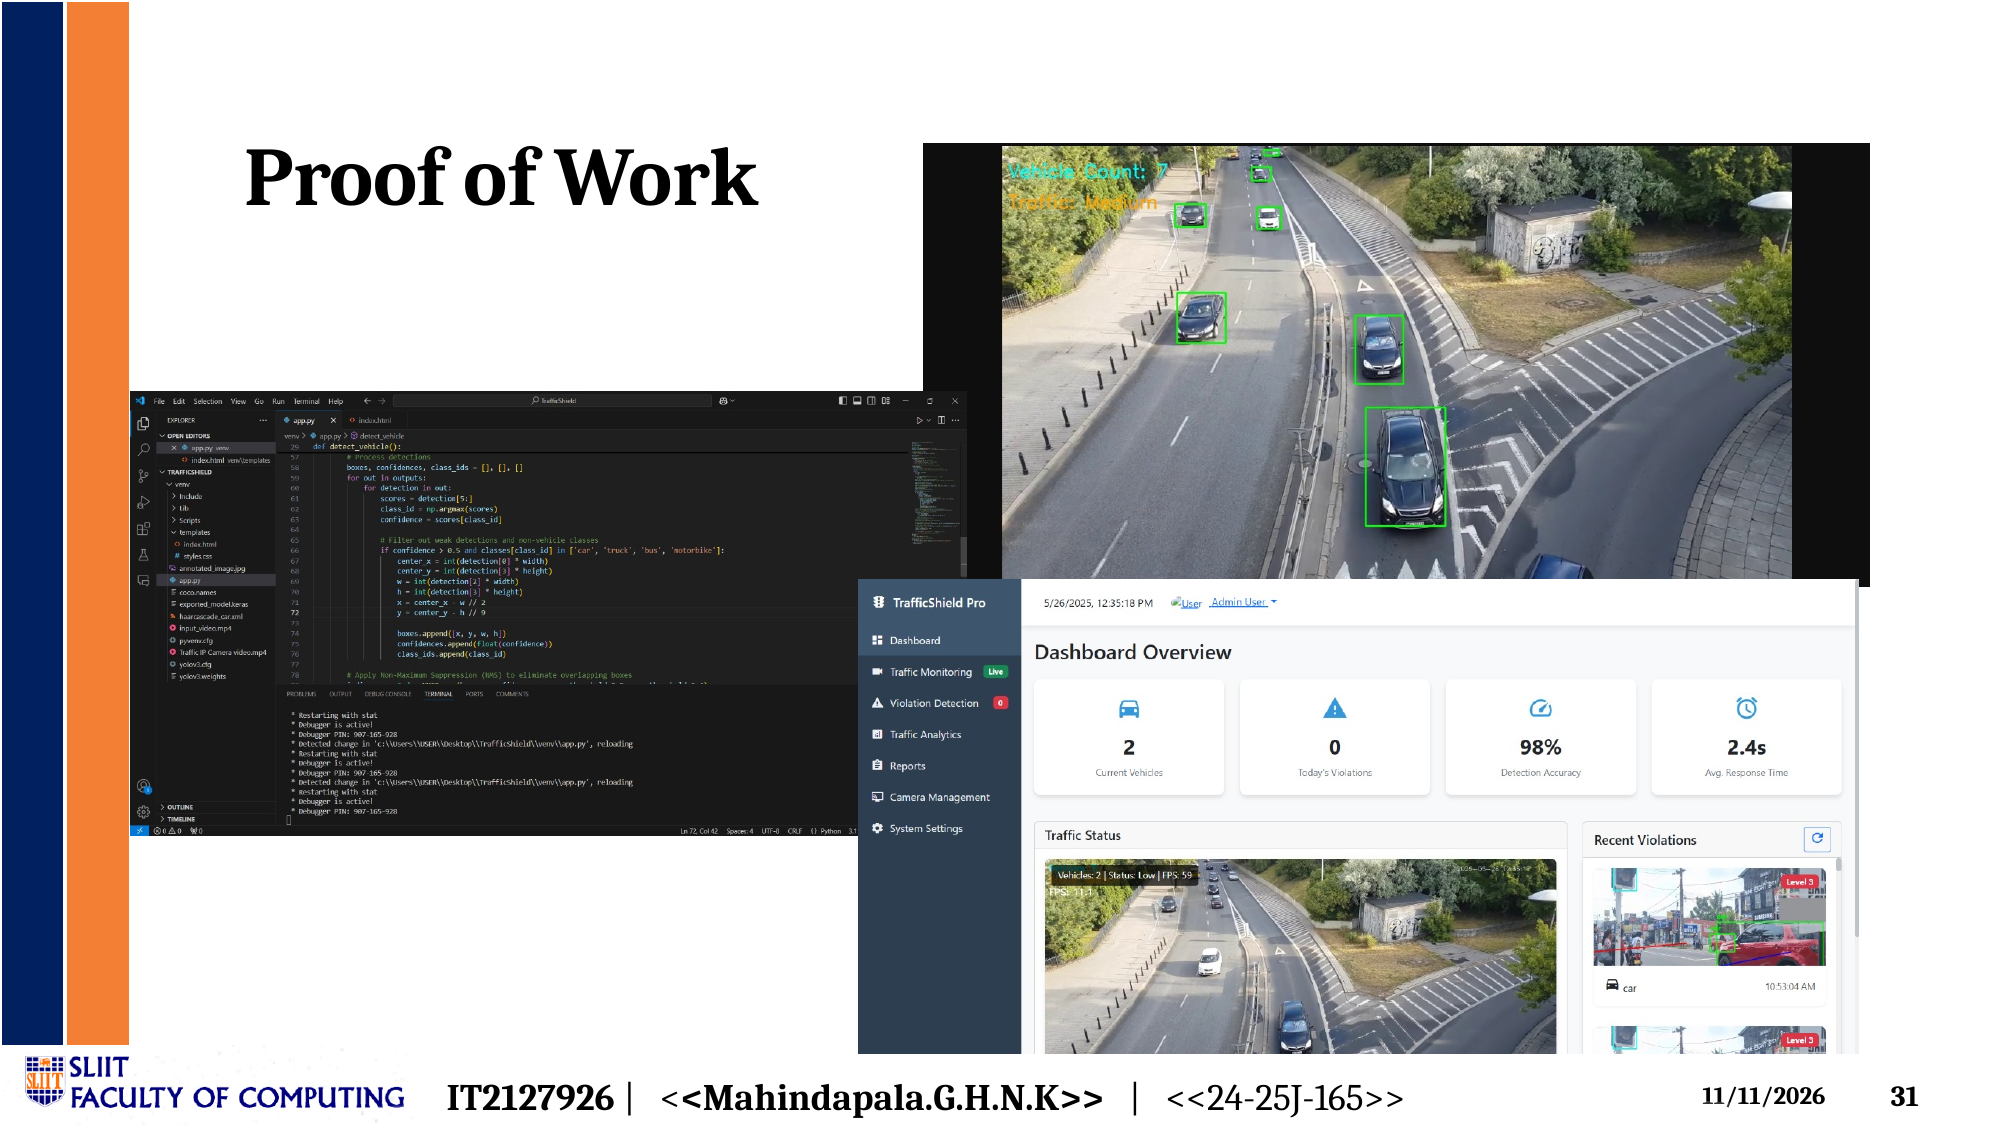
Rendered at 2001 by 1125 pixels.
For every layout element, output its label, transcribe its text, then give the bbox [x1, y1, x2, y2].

picture [0, 1045, 413, 1124]
picture [130, 143, 1870, 1055]
text_box IT2127926 | <<Mahindapala.G.H.N.K>> | <<24-25J-165>> [430, 1063, 1552, 1125]
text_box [0, 0, 131, 1048]
text_box Proof of Work [229, 114, 1511, 230]
